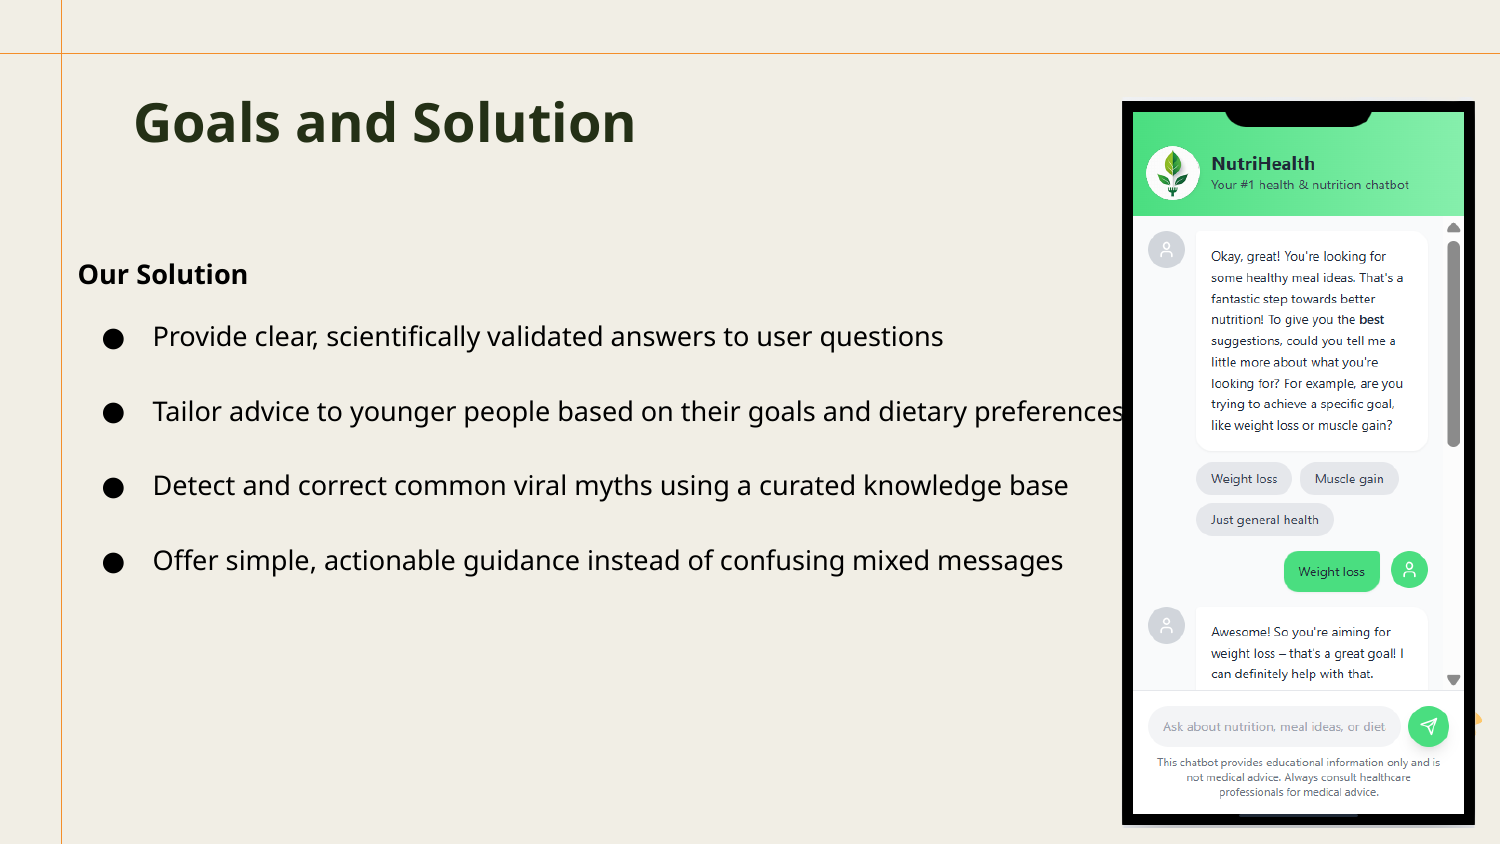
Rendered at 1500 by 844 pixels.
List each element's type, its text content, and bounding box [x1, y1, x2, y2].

text_box Our Solution Provide clear, scientifically validated answers to user questions Tailor advice to younger people based on their goals and dietary preferences Detect and correct common viral myths using a curated knowledge base Offer simple, actionable guidance instead of confusing mixed messages [62, 237, 1109, 649]
picture [1114, 96, 1487, 828]
title Goals and Solution [118, 72, 1382, 167]
